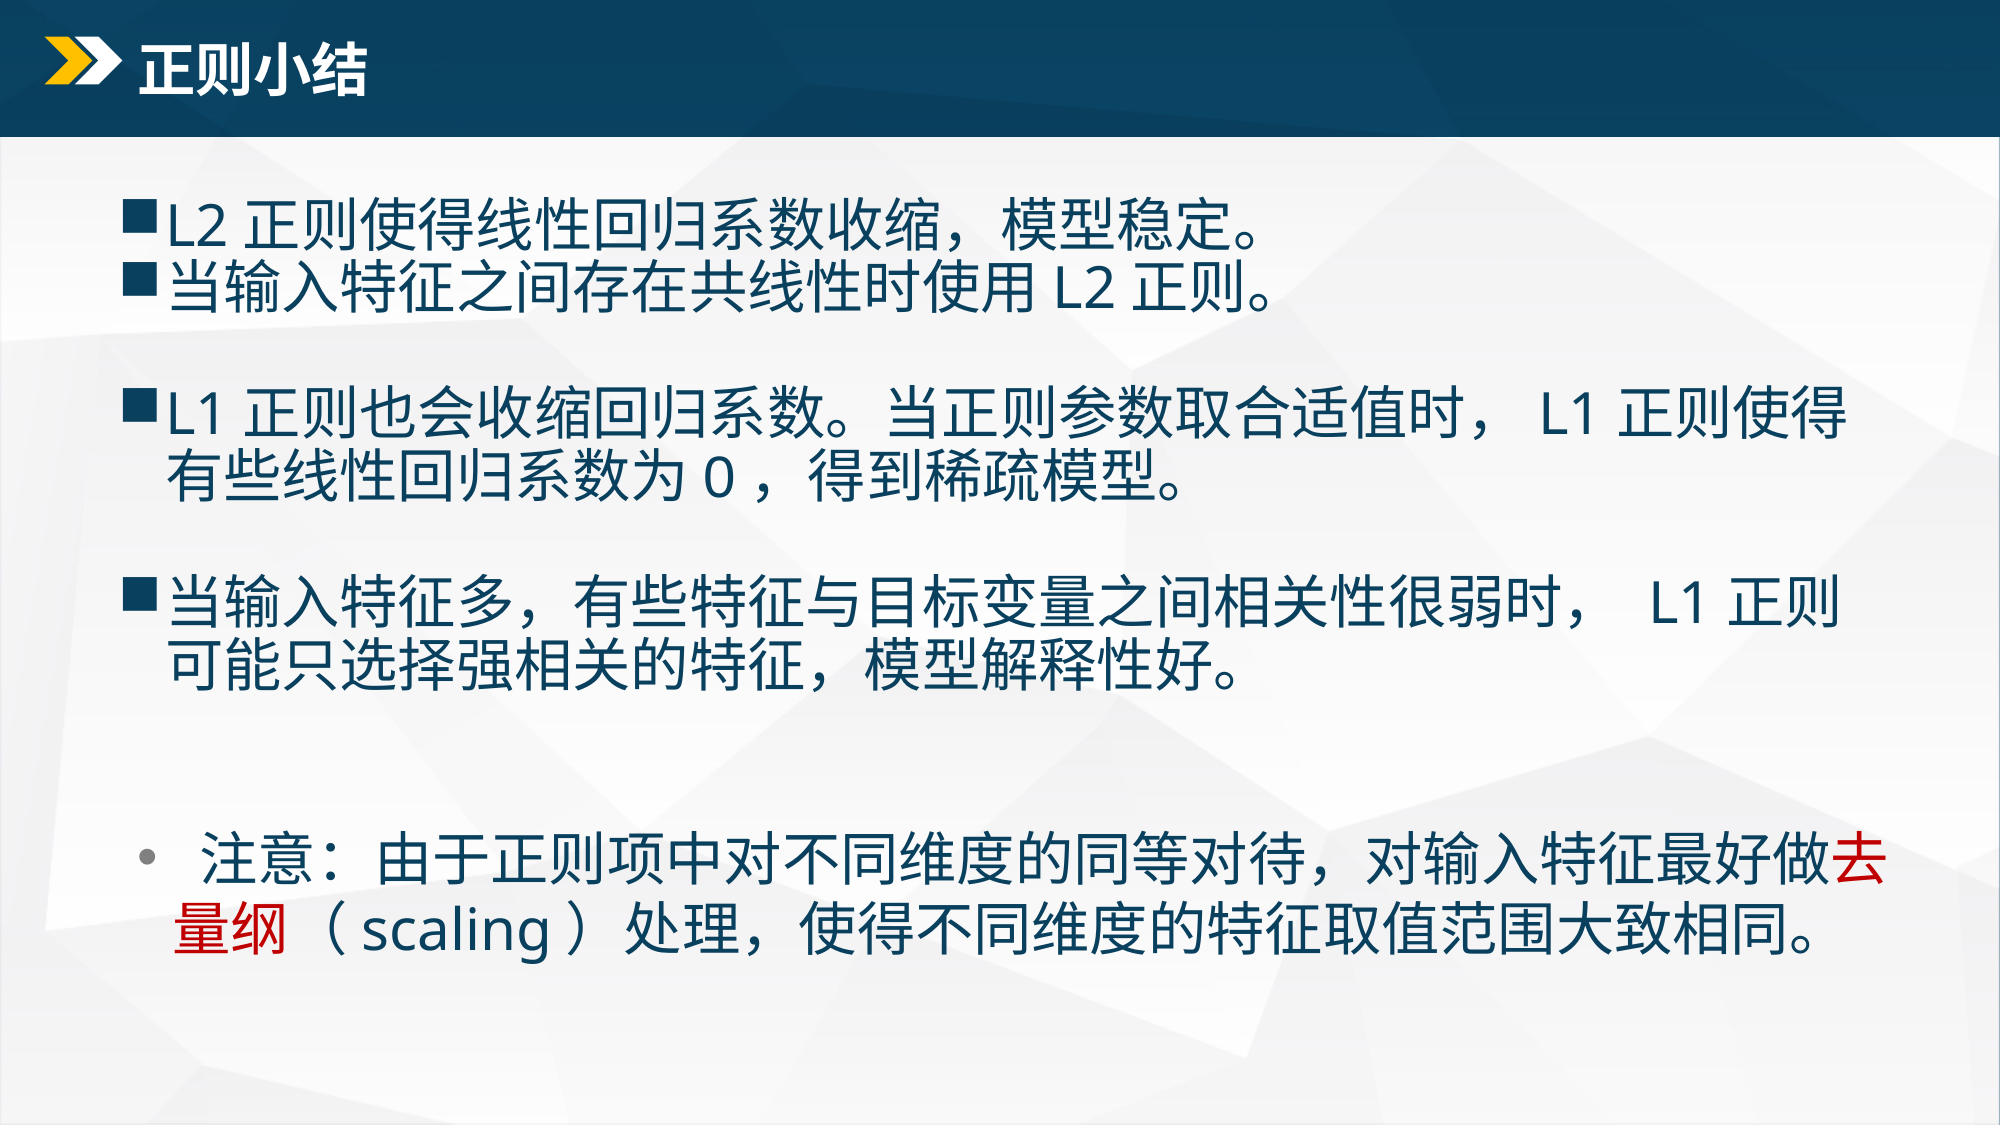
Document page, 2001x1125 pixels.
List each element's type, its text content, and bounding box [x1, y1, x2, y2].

picture [0, 0, 2000, 1125]
list L2正则使得线性回归系数收缩，模型稳定。 当输入特征之间存在共线性时使用L2正则。 L1正则也会收缩回归系数。当正则参数取合适值时，L1正则使得有些线性回归系数为0，得到稀疏模型。 当输入特征多，有些特征与目标变量之间相关性很弱时， L1正则可能只选择强相关的特征，模型解释性好。 [103, 188, 1868, 1048]
title 正则小结 [122, 33, 1755, 124]
